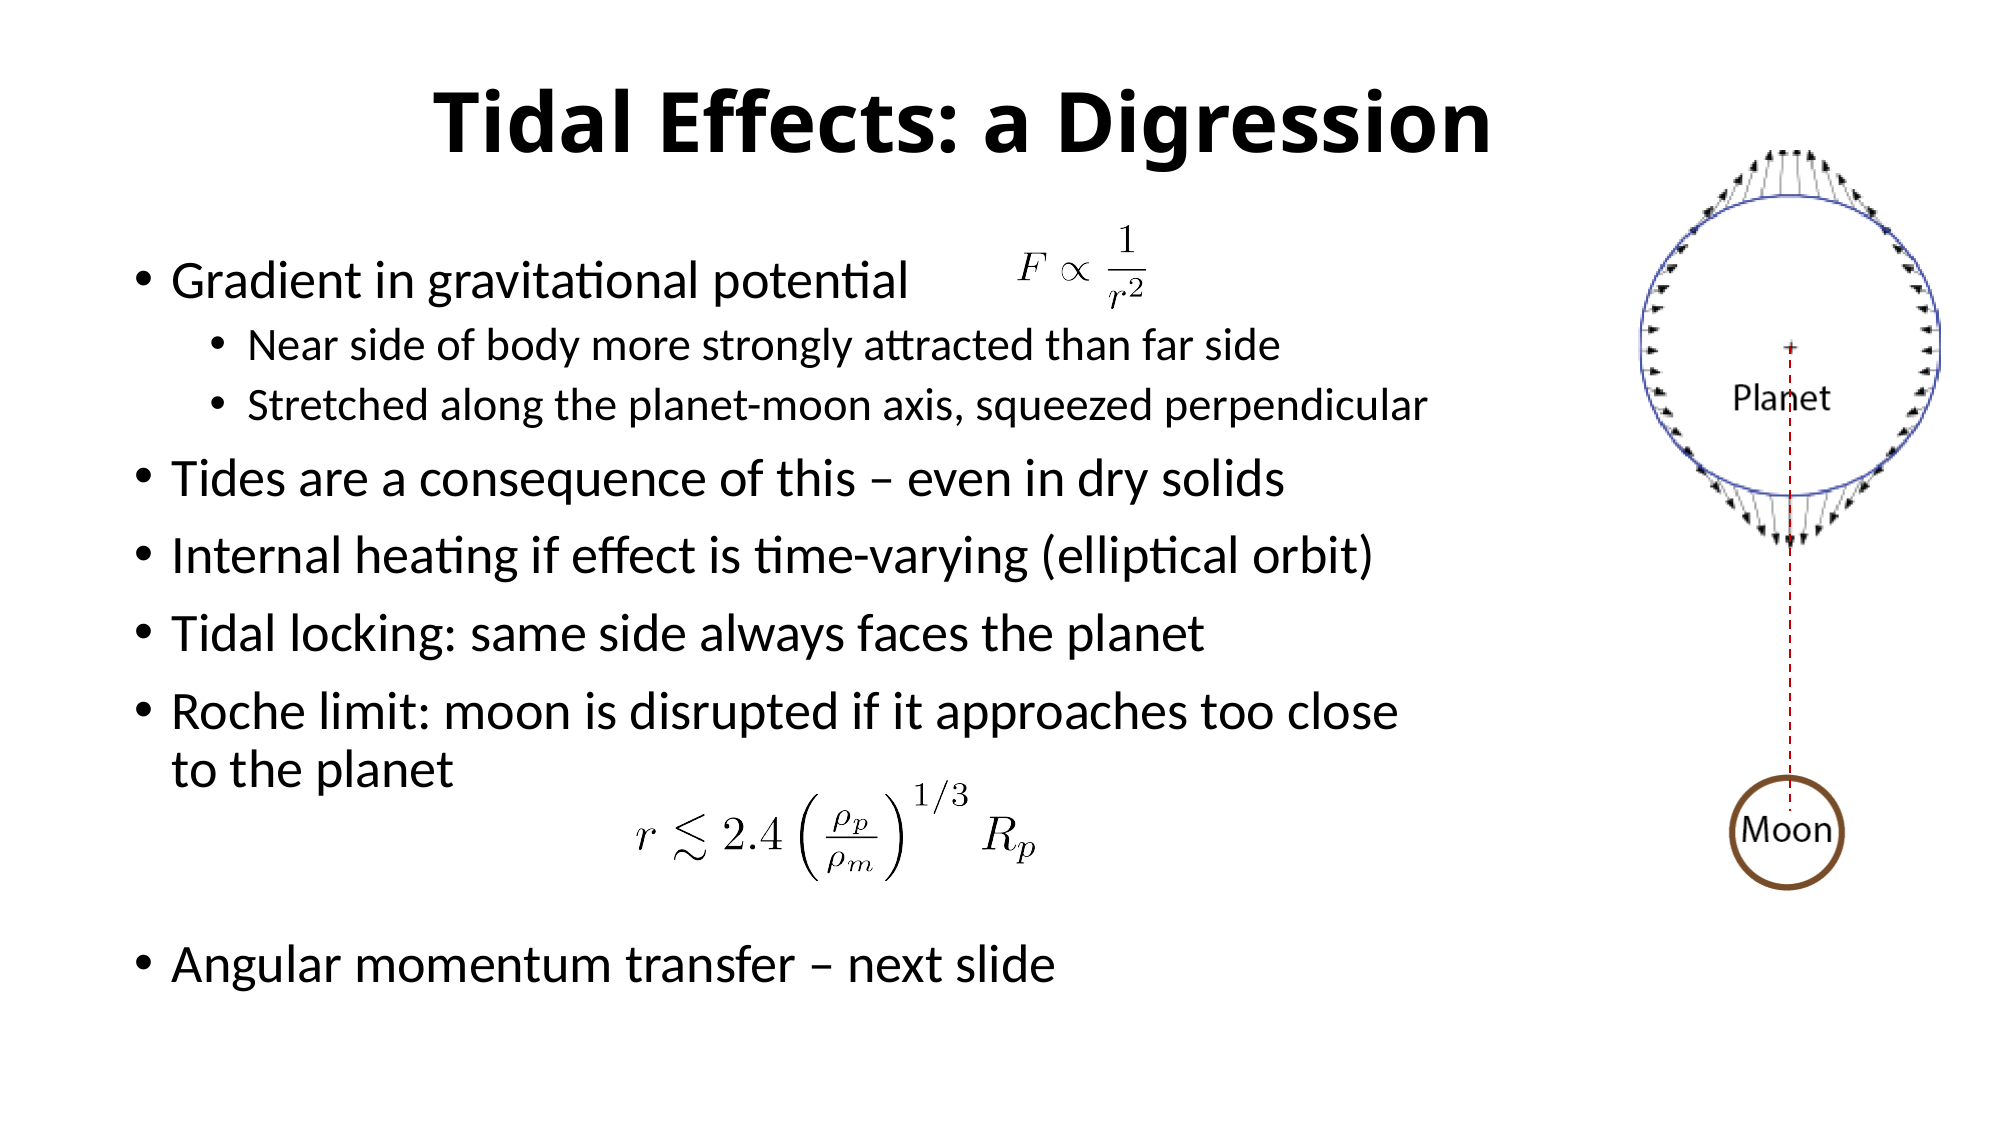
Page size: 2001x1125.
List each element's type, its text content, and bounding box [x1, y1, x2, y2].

picture [1017, 225, 1146, 309]
list Gradient in gravitational potential Near side of body more strongly attracted than far side Stretched along the planet-moon axis, squeezed perpendicular Tides are a consequence of this – even in dry solids Internal heating if effect is time-varying (elliptical orbit) Tidal locking: same side always faces the planet Roche limit: moon is disrupted if it approaches too close to the planet Angular momentum transfer – next slide [119, 244, 1492, 1014]
picture [636, 780, 1035, 881]
title Tidal Effects: a Digression [137, 59, 1790, 193]
picture [1623, 125, 1952, 891]
